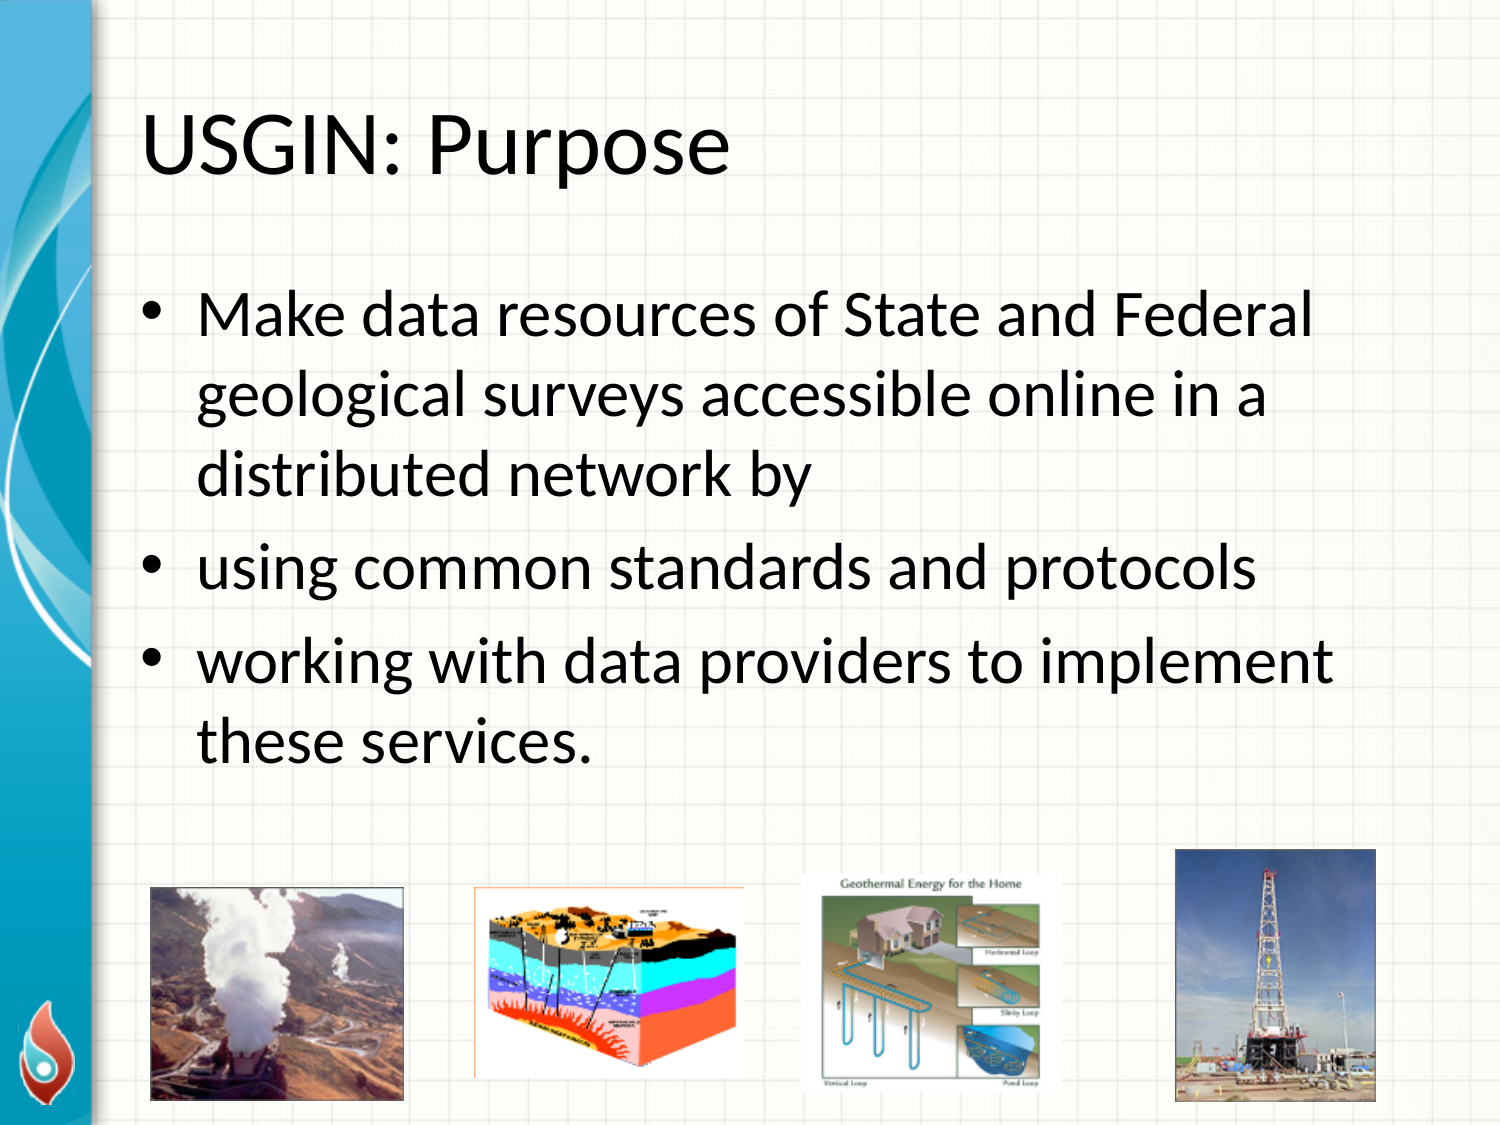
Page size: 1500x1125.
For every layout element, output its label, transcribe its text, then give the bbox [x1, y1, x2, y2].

picture [0, 0, 1500, 1125]
list Make data resources of State and Federal geological surveys accessible online in a distributed network by using common standards and protocols working with data providers to implement these services. [125, 261, 1450, 825]
title USGIN: Purpose [125, 44, 1450, 232]
